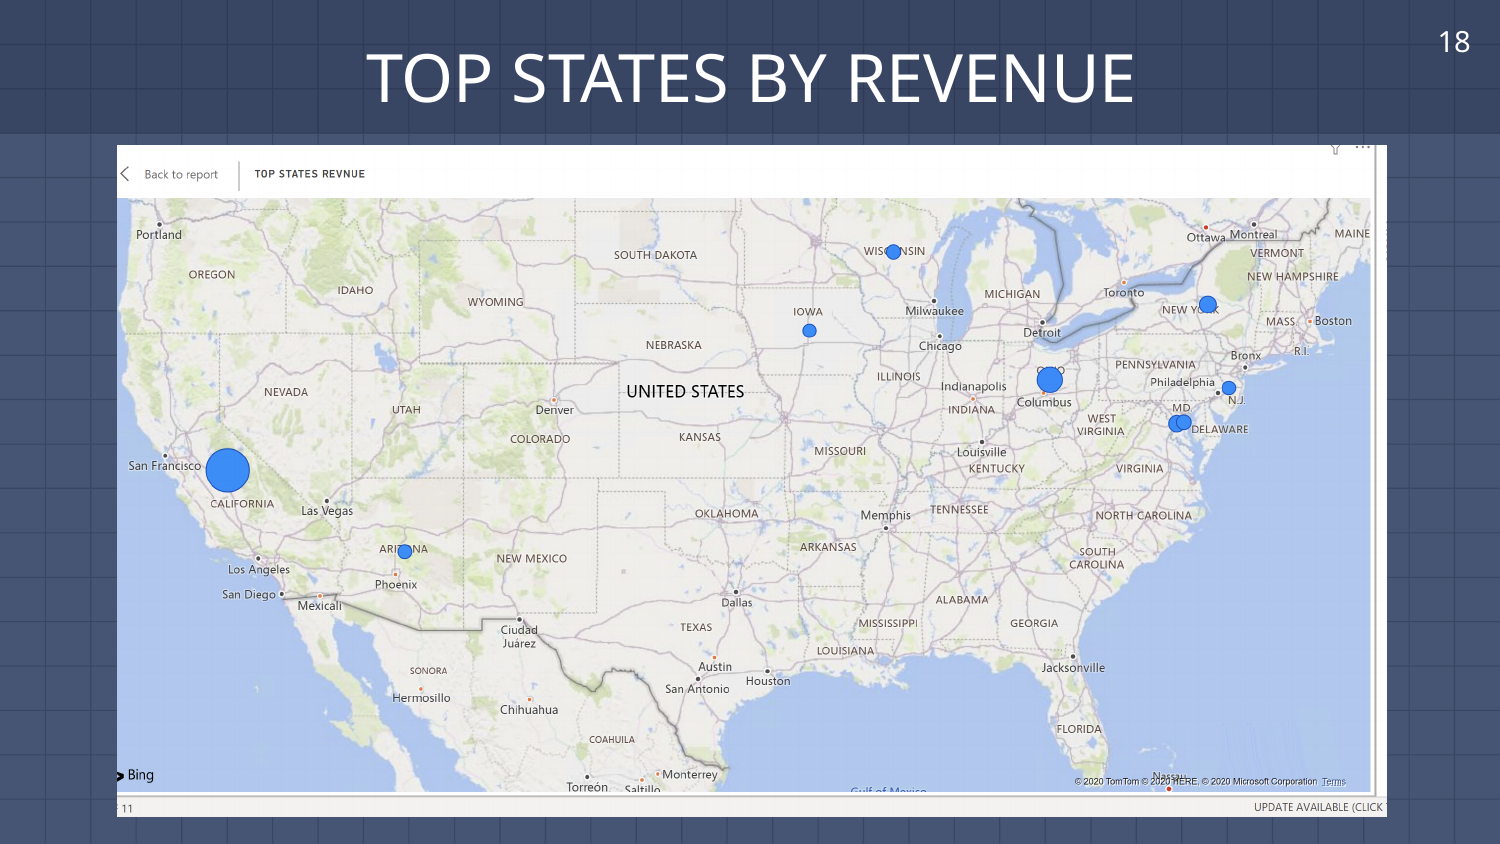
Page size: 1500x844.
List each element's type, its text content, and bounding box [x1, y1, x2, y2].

slide_number 18 [1408, 0, 1500, 88]
picture [116, 144, 1387, 817]
title TOP STATES BY REVENUE [121, 13, 1383, 131]
